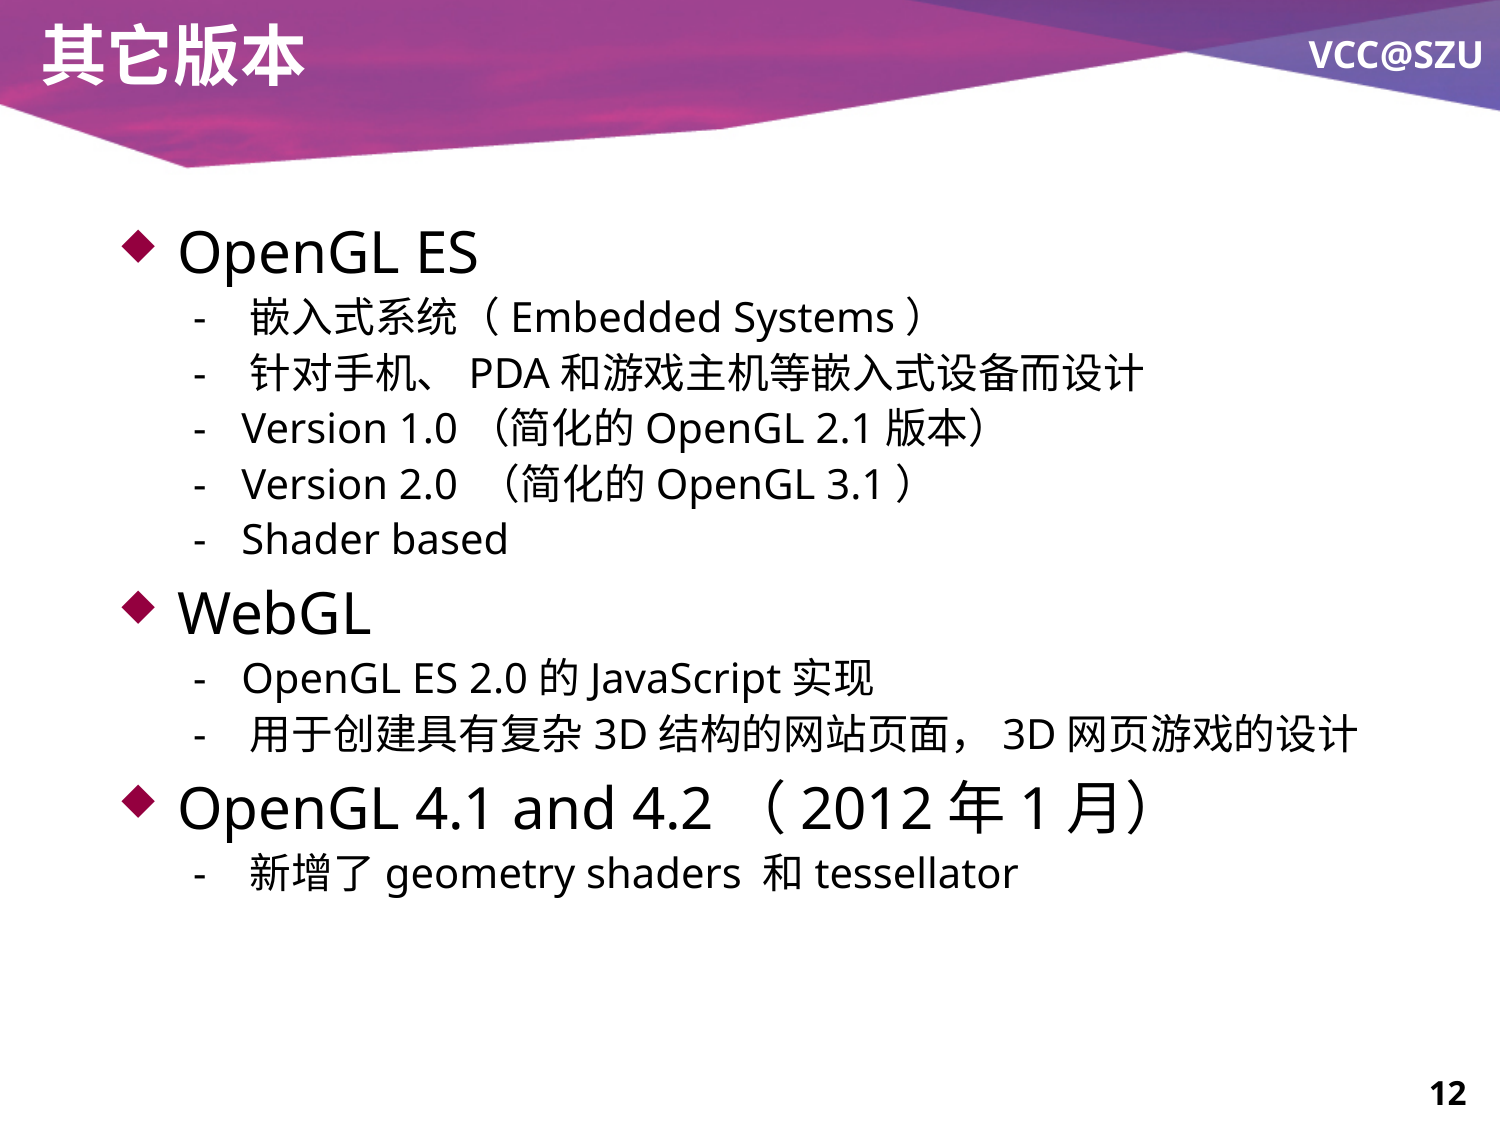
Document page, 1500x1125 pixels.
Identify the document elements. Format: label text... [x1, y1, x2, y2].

slide_number 12 [1384, 1065, 1500, 1125]
picture [0, 0, 1500, 1125]
title 其它版本 [25, 15, 1320, 104]
list OpenGL ES 嵌入式系统（Embedded Systems） 针对手机、PDA和游戏主机等嵌入式设备而设计 Version 1.0（简化的OpenGL 2.1版本） Version 2.0 （简化的OpenGL 3.1） Shader based WebGL OpenGL ES 2.0的JavaScript实现 用于创建具有复杂3D结构的网站页面，3D网页游戏的设计 OpenGL 4.1 and 4.2（2012年1月） 新增了geometry shaders 和tessellator [103, 216, 1397, 930]
